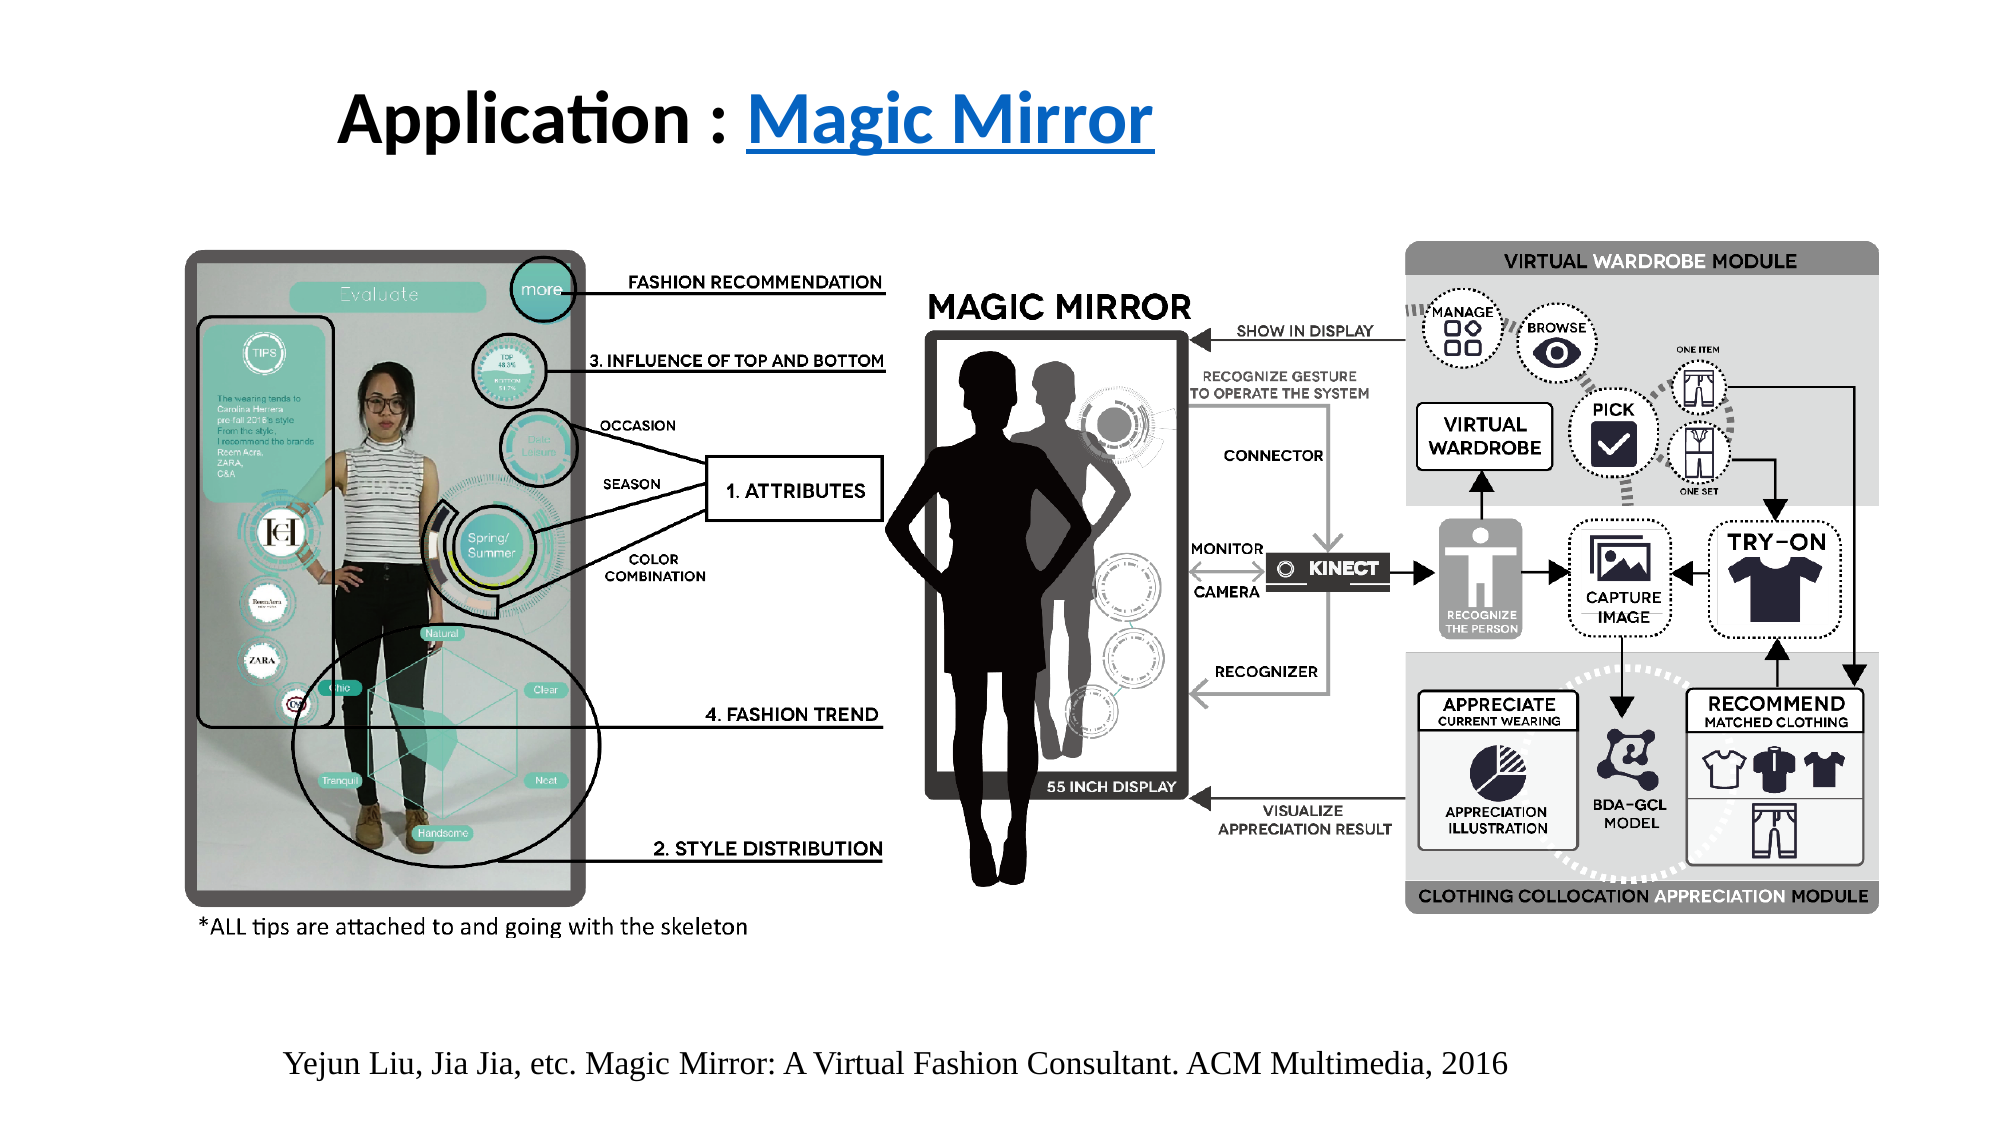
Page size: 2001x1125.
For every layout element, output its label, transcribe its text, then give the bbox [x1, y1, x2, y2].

title Application : Magic Mirror [322, 44, 1672, 196]
text_box Yejun Liu, Jia Jia, etc. Magic Mirror: A Virtual Fashion Consultant. ACM Multimedia, 2016 [267, 1033, 1727, 1089]
picture [177, 241, 1879, 939]
